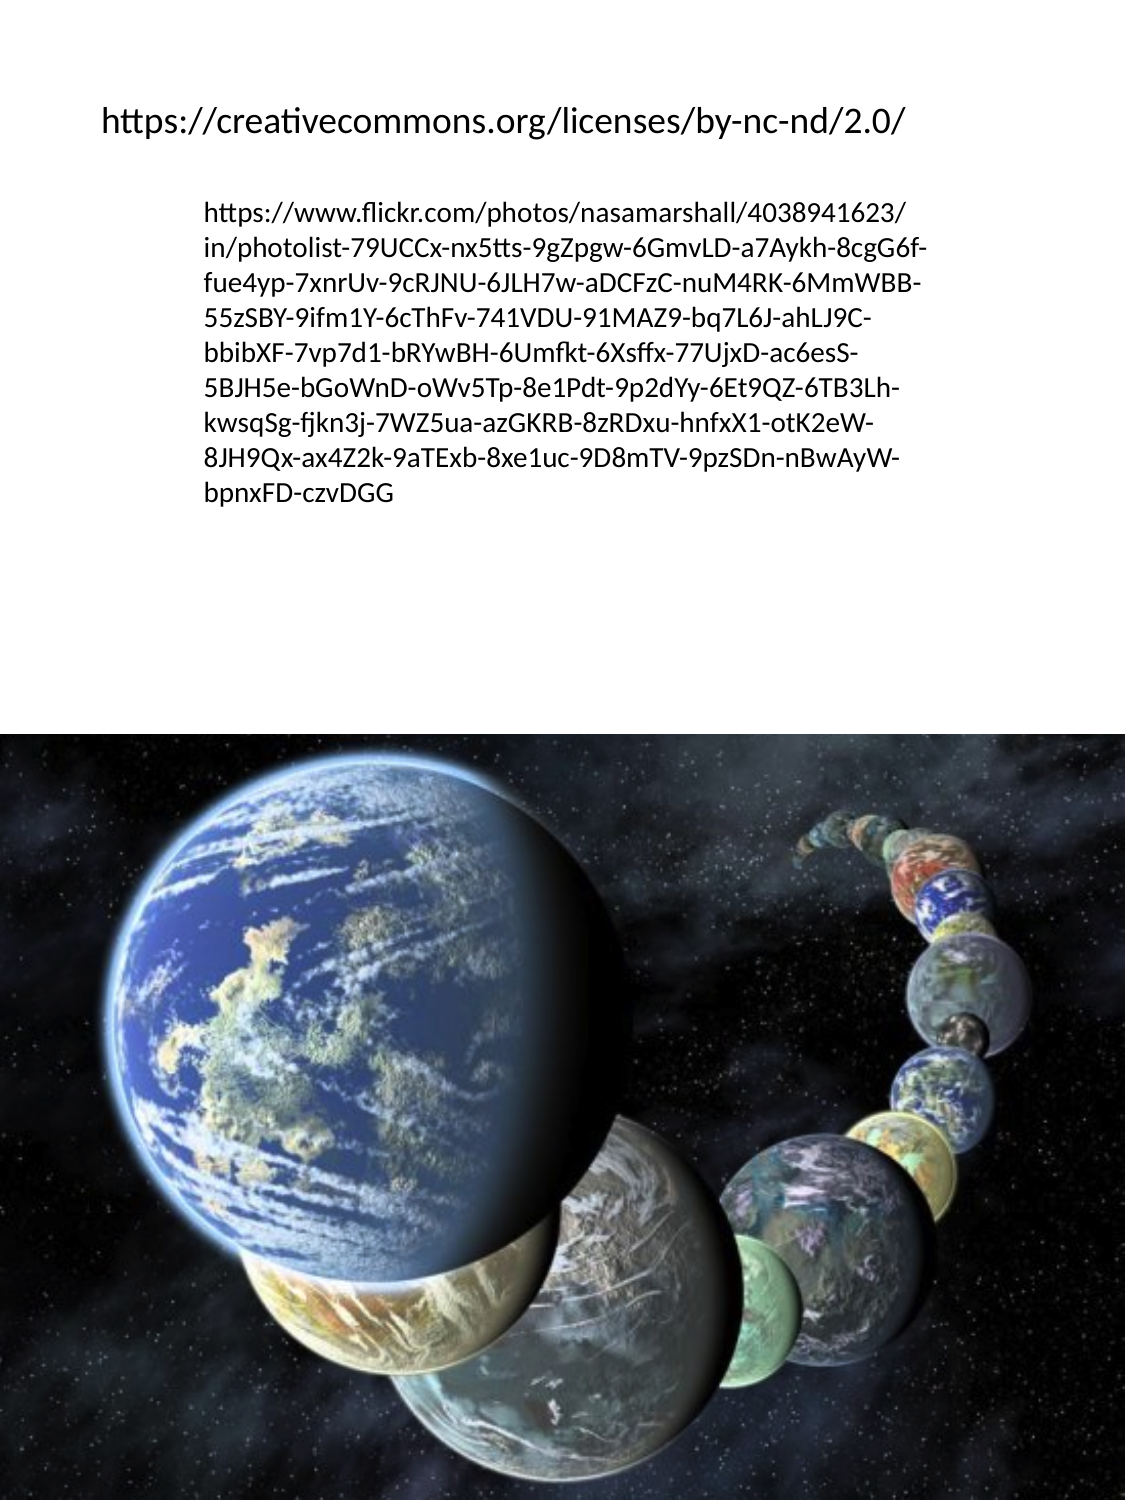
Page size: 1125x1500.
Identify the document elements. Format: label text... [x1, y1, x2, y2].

picture [0, 734, 1125, 1500]
text_box https://creativecommons.org/licenses/by-nc-nd/2.0/ [86, 88, 922, 149]
text_box https://www.flickr.com/photos/nasamarshall/4038941623/in/photolist-79UCCx-nx5tts-9gZpgw-6GmvLD-a7Aykh-8cgG6f-fue4yp-7xnrUv-9cRJNU-6JLH7w-aDCFzC-nuM4RK-6MmWBB-55zSBY-9ifm1Y-6cThFv-741VDU-91MAZ9-bq7L6J-ahLJ9C-bbibXF-7vp7d1-bRYwBH-6Umfkt-6Xsffx-77UjxD-ac6esS-5BJH5e-bGoWnD-oWv5Tp-8e1Pdt-9p2dYy-6Et9QZ-6TB3Lh-kwsqSg-fjkn3j-7WZ5ua-azGKRB-8zRDxu-hnfxX1-otK2eW-8JH9Qx-ax4Z2k-9aTExb-8xe1uc-9D8mTV-9pzSDn-nBwAyW-bpnxFD-czvDGG [188, 186, 959, 516]
